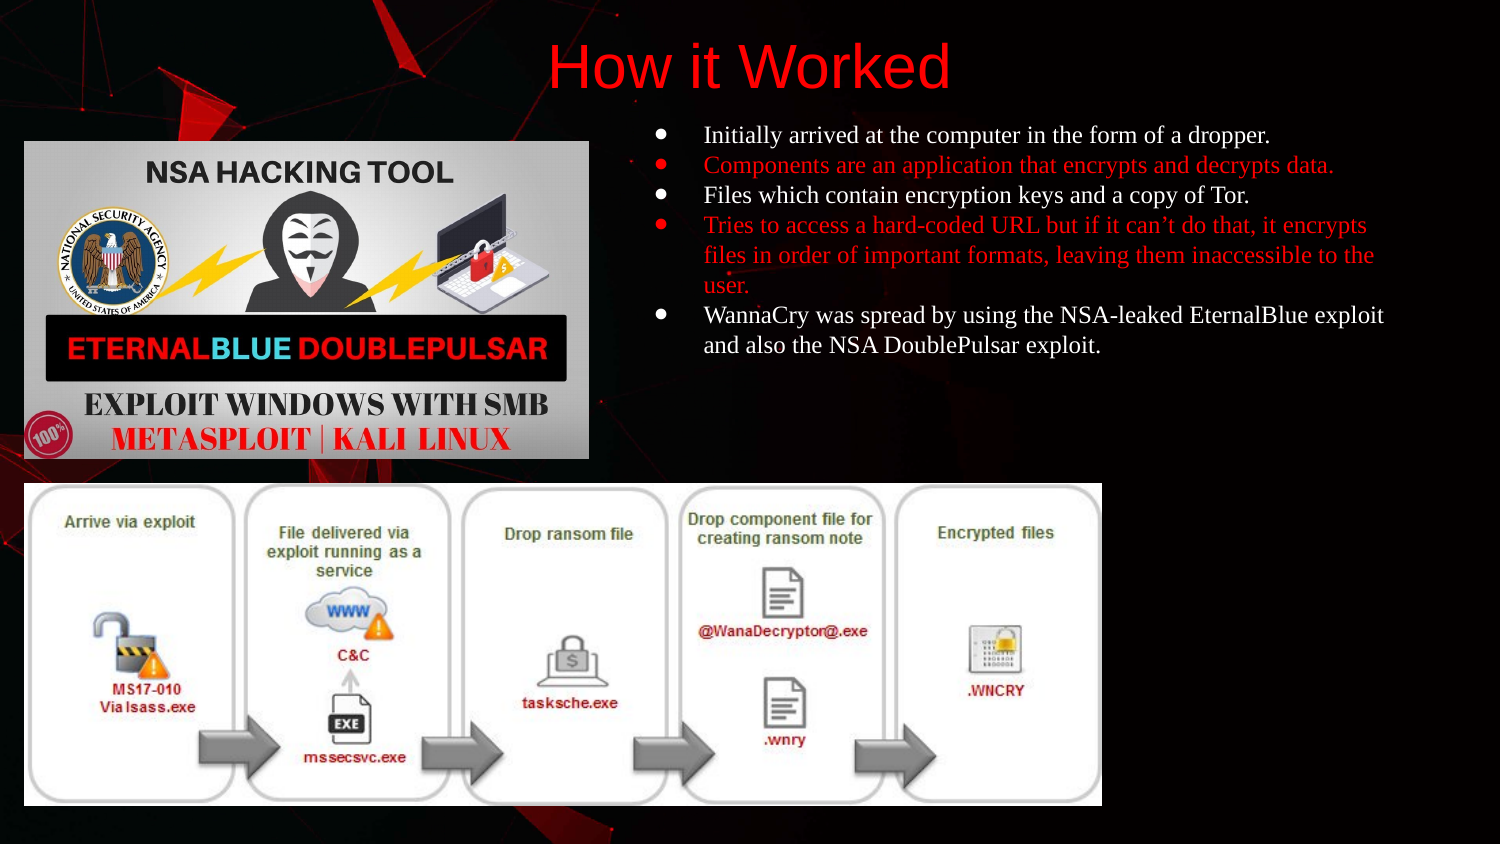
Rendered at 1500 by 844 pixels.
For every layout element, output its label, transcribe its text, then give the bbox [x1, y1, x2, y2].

picture [0, 0, 1500, 844]
subtitle Initially arrived at the computer in the form of a dropper. Components are an application that encrypts and decrypts data. Files which contain encryption keys and a copy of Tor. Tries to access a hard-coded URL but if it can’t do that, it encrypts files in order of important formats, leaving them inaccessible to the user. WannaCry was spread by using the NSA-leaked EternalBlue exploit and also the NSA DoublePulsar exploit. [613, 103, 1421, 379]
title How it Worked [526, 13, 974, 117]
